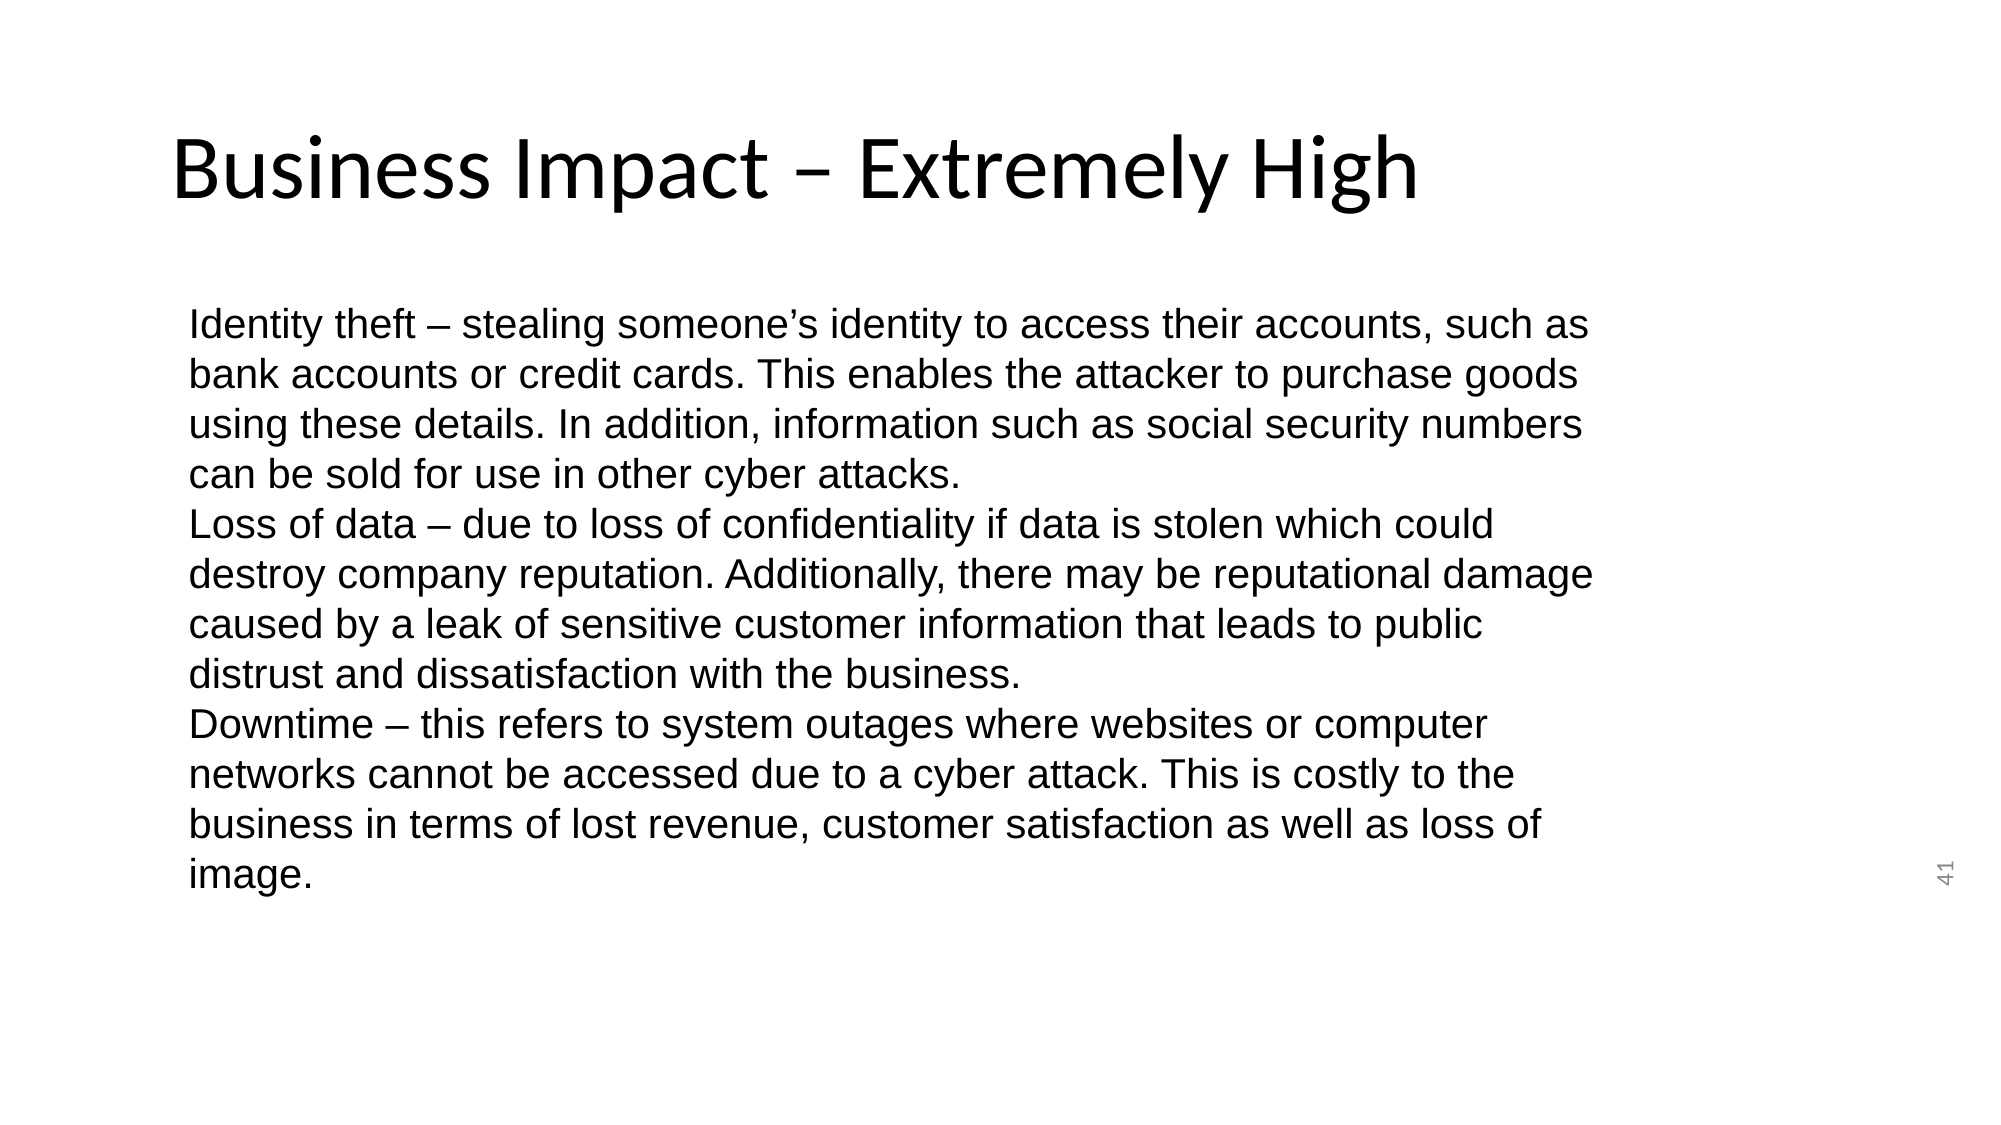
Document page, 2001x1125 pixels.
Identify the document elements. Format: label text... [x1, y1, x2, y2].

slide_number 41 [1906, 846, 1981, 1062]
text_box Identity theft – stealing someone’s identity to access their accounts, such as bank accounts or credit cards. This enables the attacker to purchase goods using these details. In addition, information such as social security numbers can be sold for use in other cyber attacks. Loss of data – due to loss of confidentiality if data is stolen which could destroy company reputation. Additionally, there may be reputational damage caused by a leak of sensitive customer information that leads to public distrust and dissatisfaction with the business. Downtime – this refers to system outages where websites or computer networks cannot be accessed due to a cyber attack. This is costly to the business in terms of lost revenue, customer satisfaction as well as loss of image. [181, 289, 1612, 451]
title Business Impact – Extremely High [156, 90, 1465, 247]
